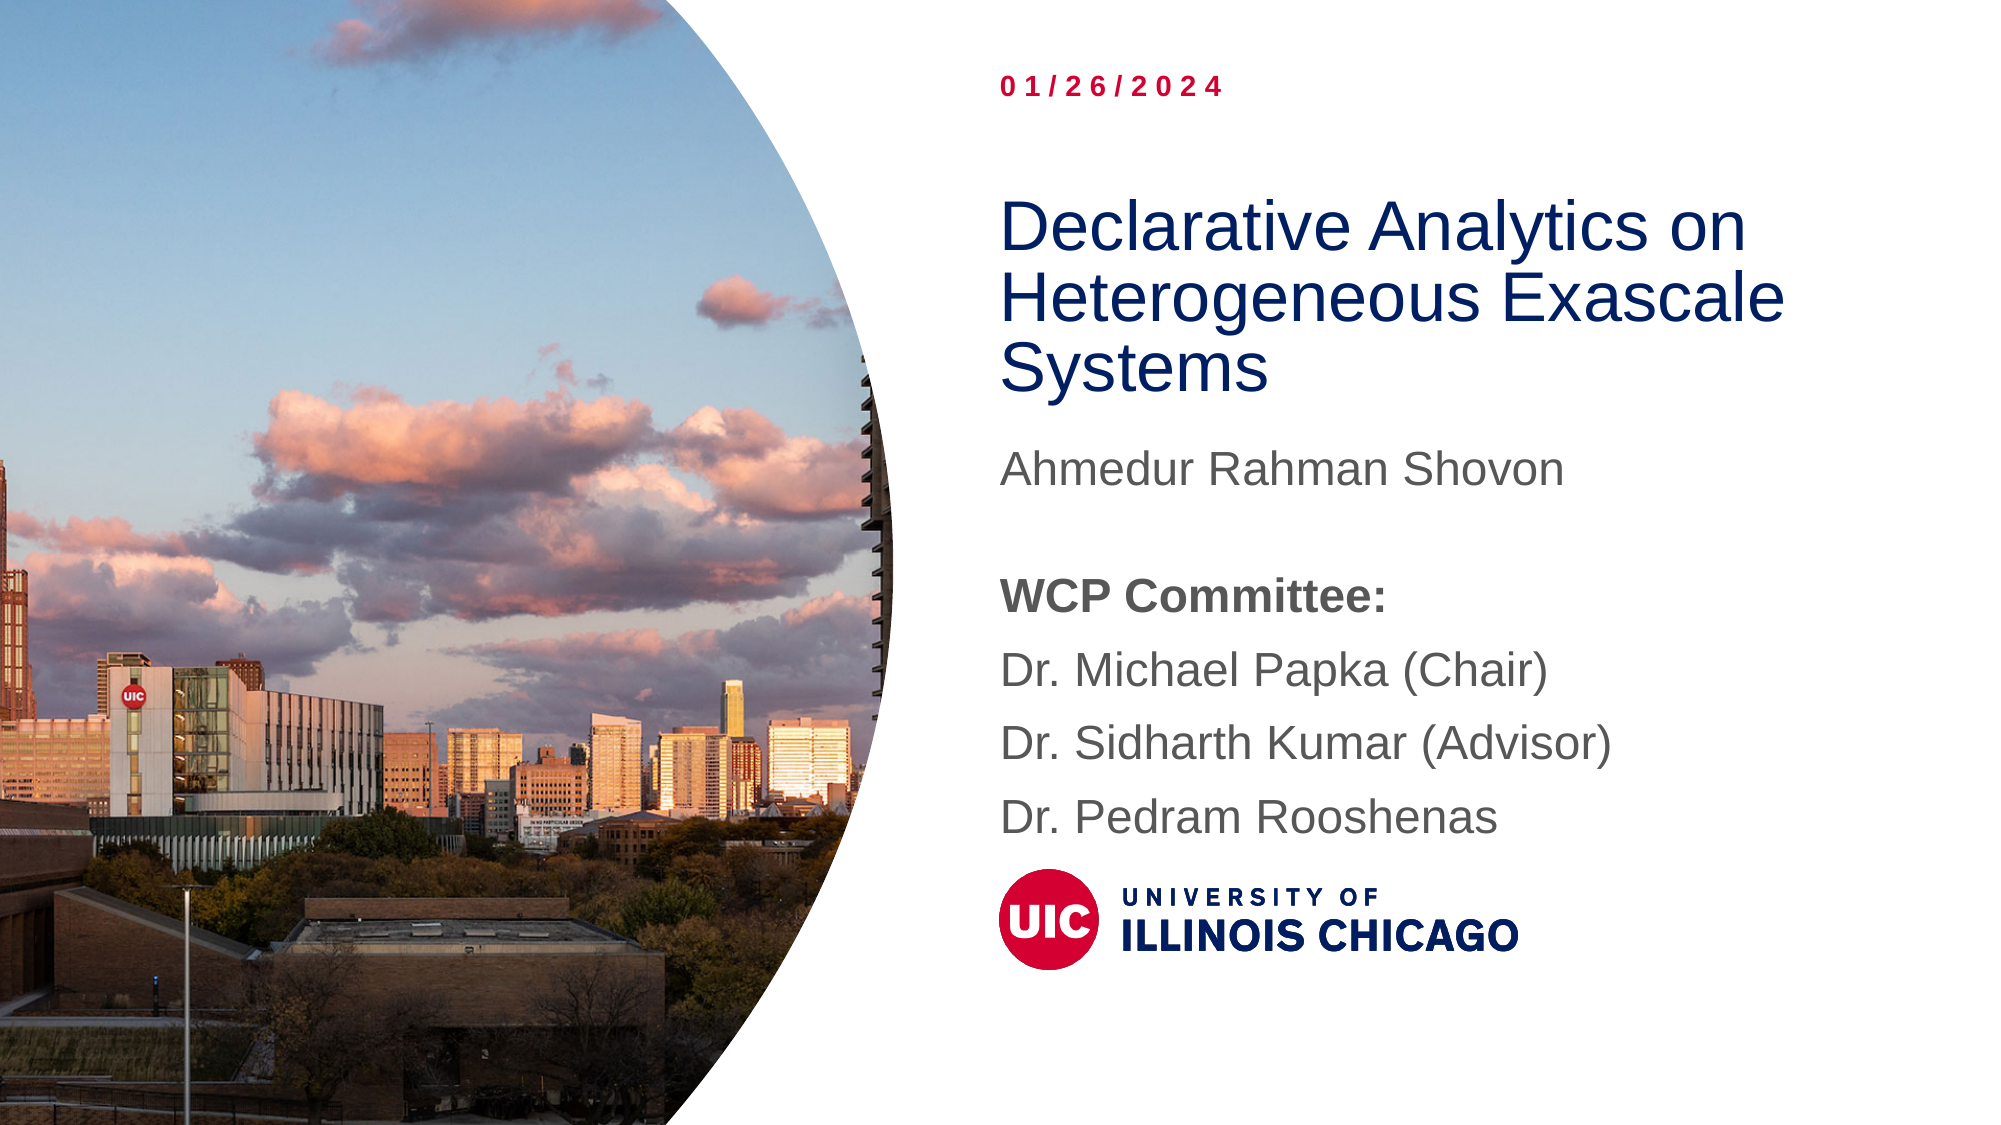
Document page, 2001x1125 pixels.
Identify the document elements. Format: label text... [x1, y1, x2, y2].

picture [0, 0, 894, 1125]
subtitle Ahmedur Rahman Shovon WCP Committee: Dr. Michael Papka (Chair) Dr. Sidharth Kumar (Advisor) Dr. Pedram Rooshenas [999, 441, 1807, 848]
list 01/26/2024 [999, 70, 1476, 119]
title Declarative Analytics on Heterogeneous Exascale Systems [999, 193, 1807, 441]
picture [999, 869, 1518, 970]
